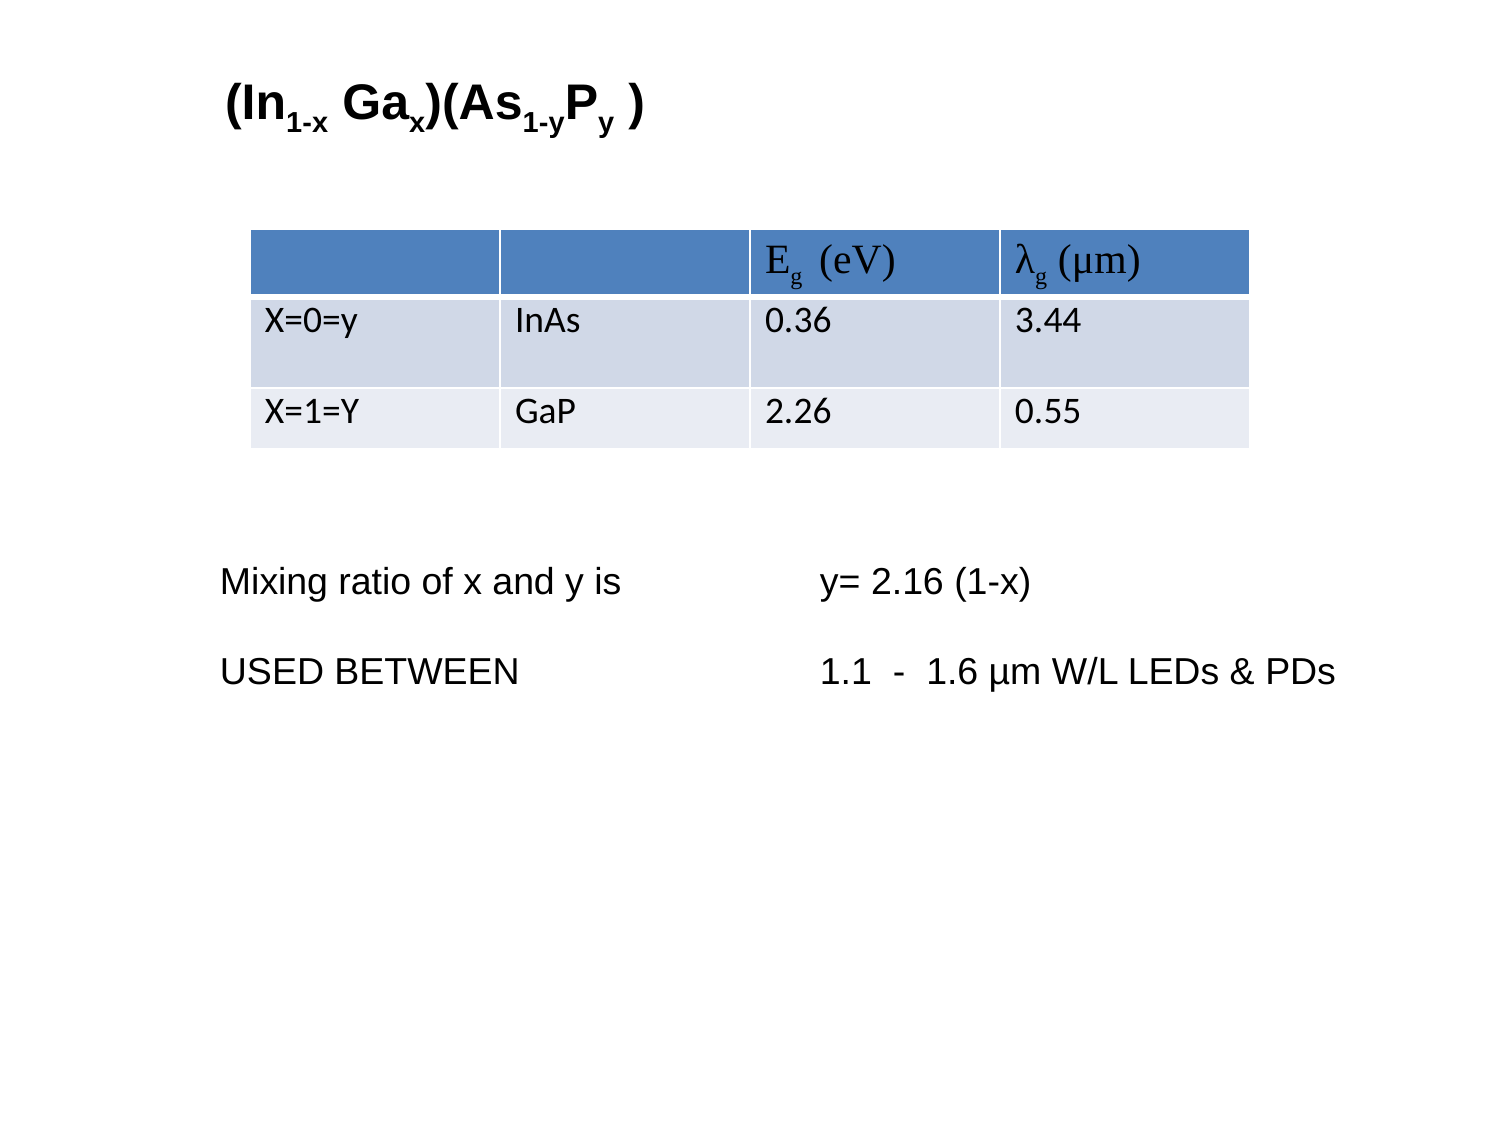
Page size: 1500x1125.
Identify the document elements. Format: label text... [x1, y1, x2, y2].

table_header [251, 230, 499, 294]
table_cell 0.55 [1001, 389, 1249, 448]
table_cell X=1=Y [251, 389, 499, 448]
table_header Eg (eV) [751, 230, 999, 294]
table_cell X=0=y [251, 300, 499, 387]
text_box Mixing ratio of x and y is y= 2.16 (1-x) USED BETWEEN 1.1 - 1.6 µm W/L LEDs & PDs [205, 549, 1406, 745]
table_cell 3.44 [1001, 300, 1249, 387]
table_cell GaP [501, 389, 749, 448]
table_cell 0.36 [751, 300, 999, 387]
table_header [501, 230, 749, 294]
table_cell InAs [501, 300, 749, 387]
table_cell 2.26 [751, 389, 999, 448]
table_header λg (μm) [1001, 230, 1249, 294]
text_box (In1-x Gax)(As1-yPy ) [210, 62, 661, 146]
